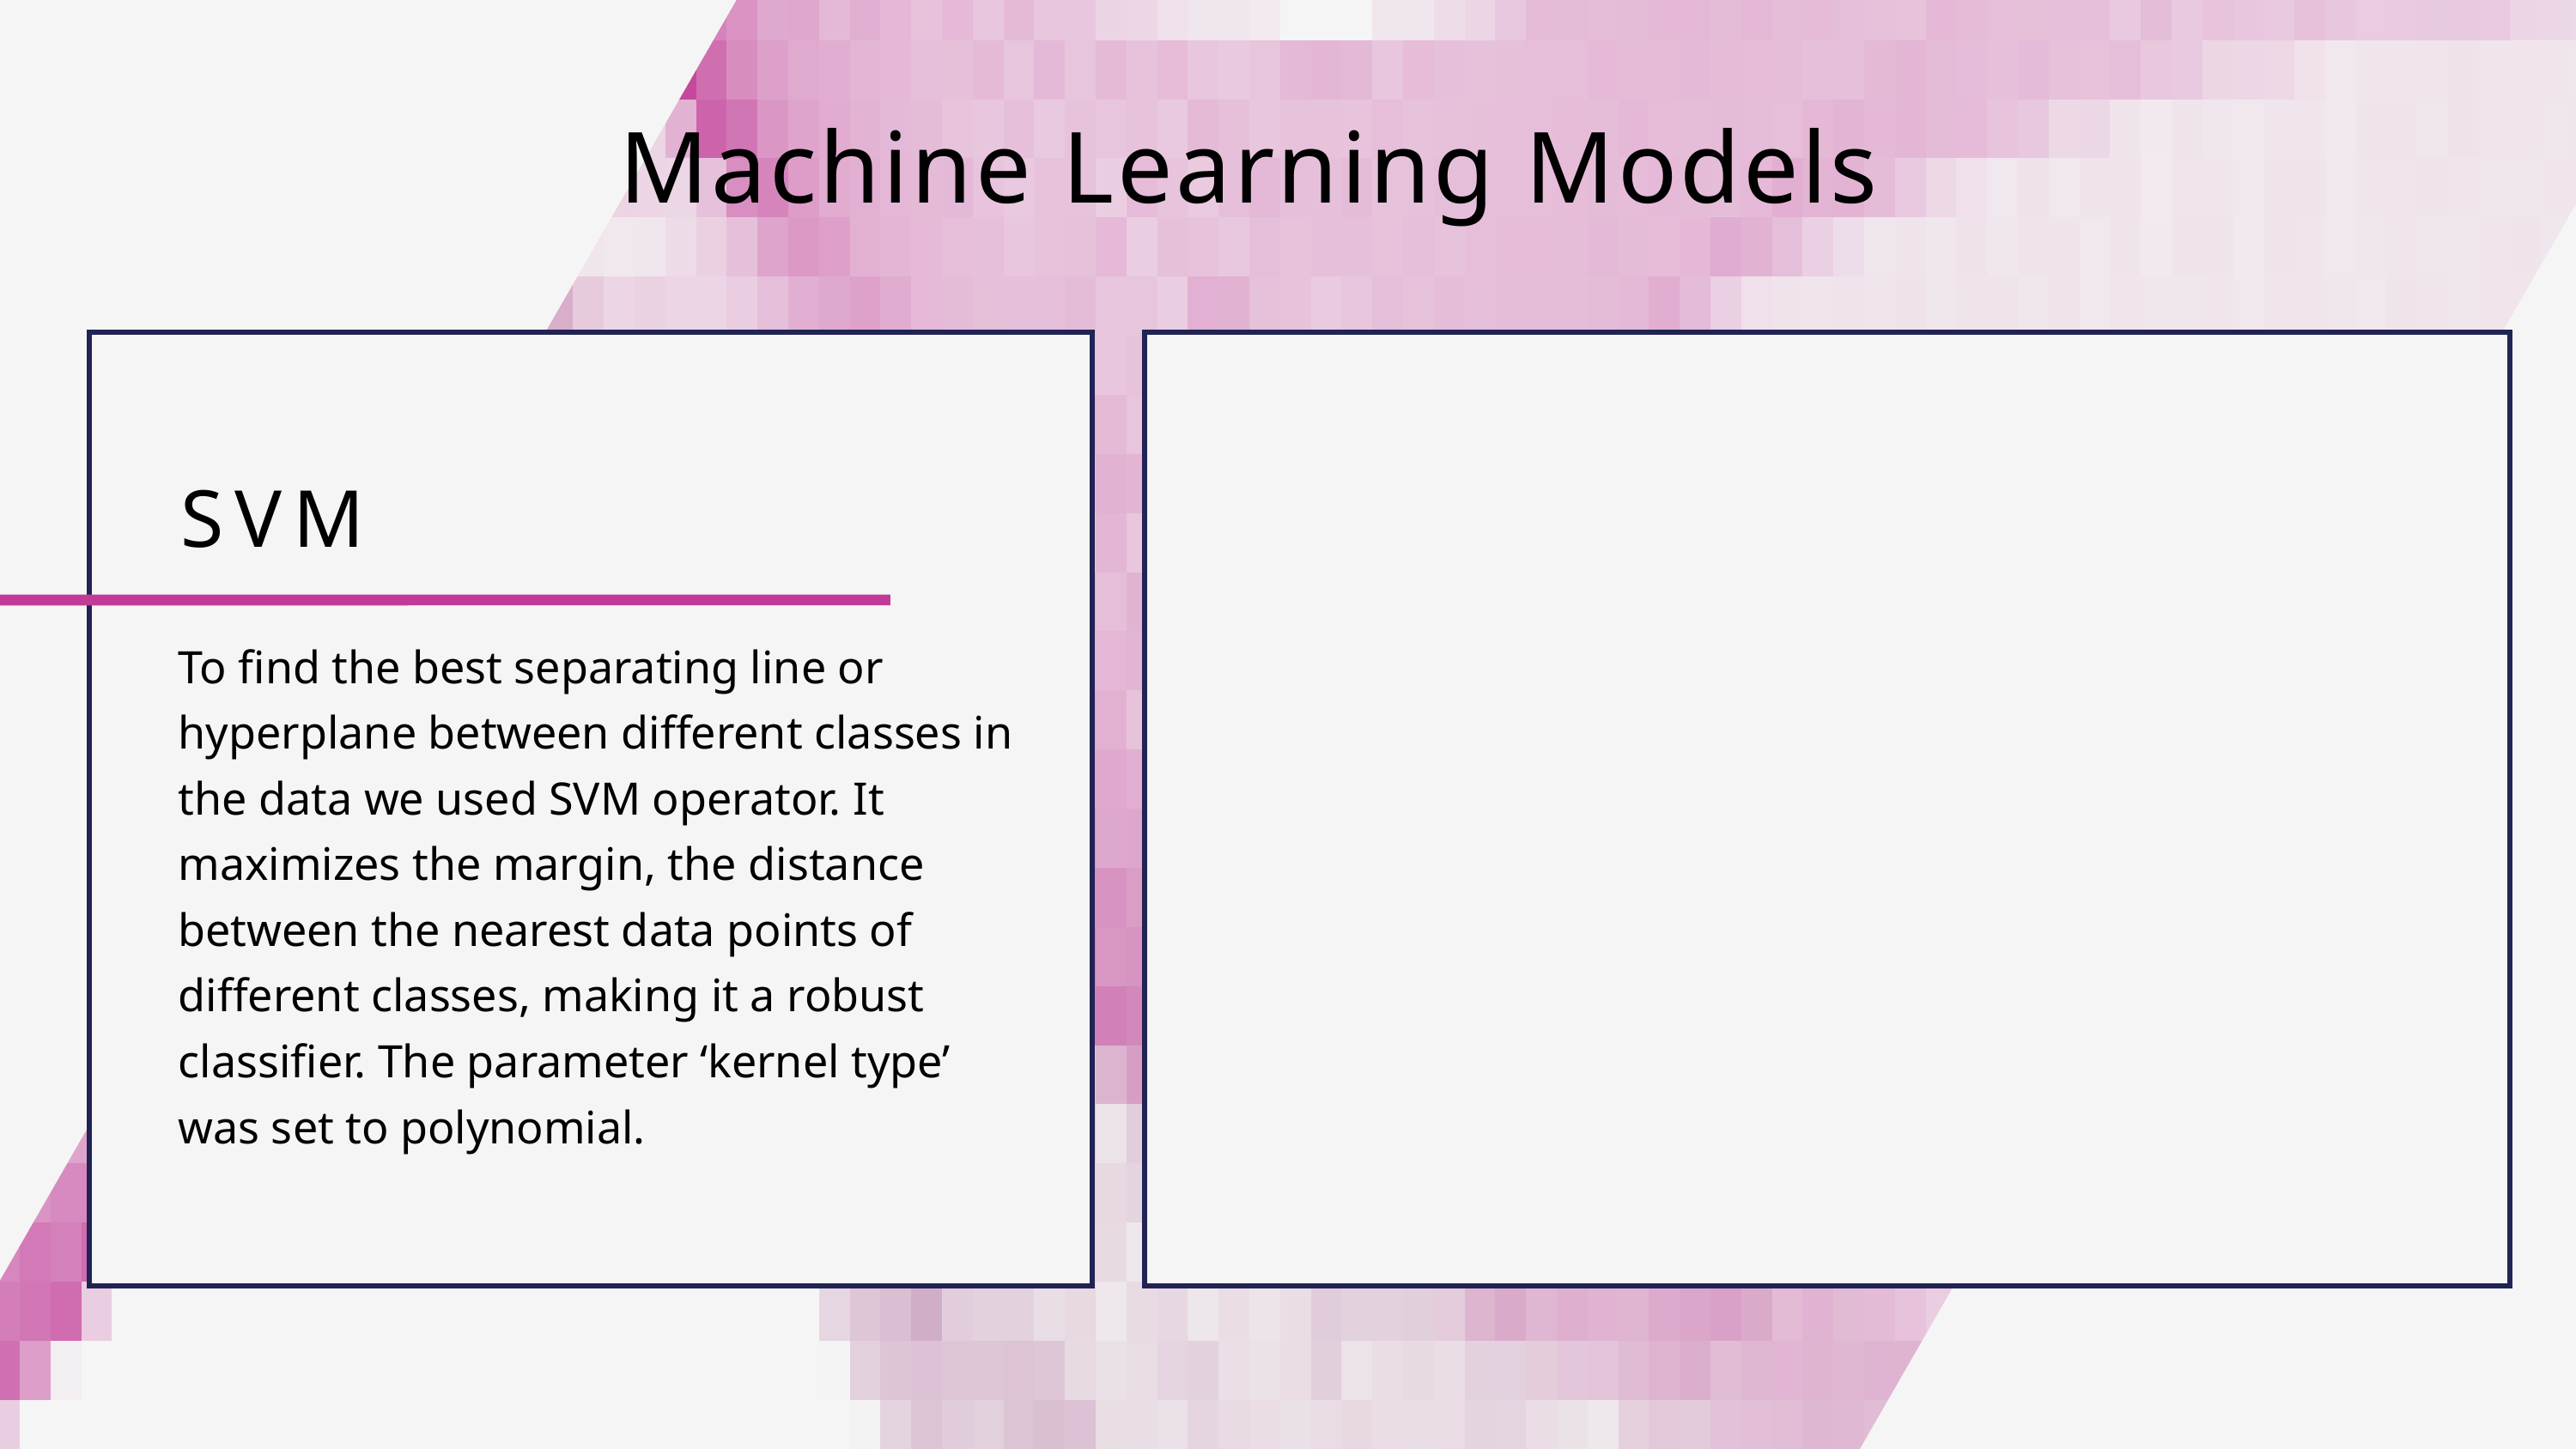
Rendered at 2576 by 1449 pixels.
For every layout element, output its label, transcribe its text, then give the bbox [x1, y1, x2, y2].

text_box [0, 0, 2576, 1449]
text_box Machine Learning Models [526, 114, 1973, 223]
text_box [88, 331, 1093, 1287]
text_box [1144, 331, 2510, 1287]
